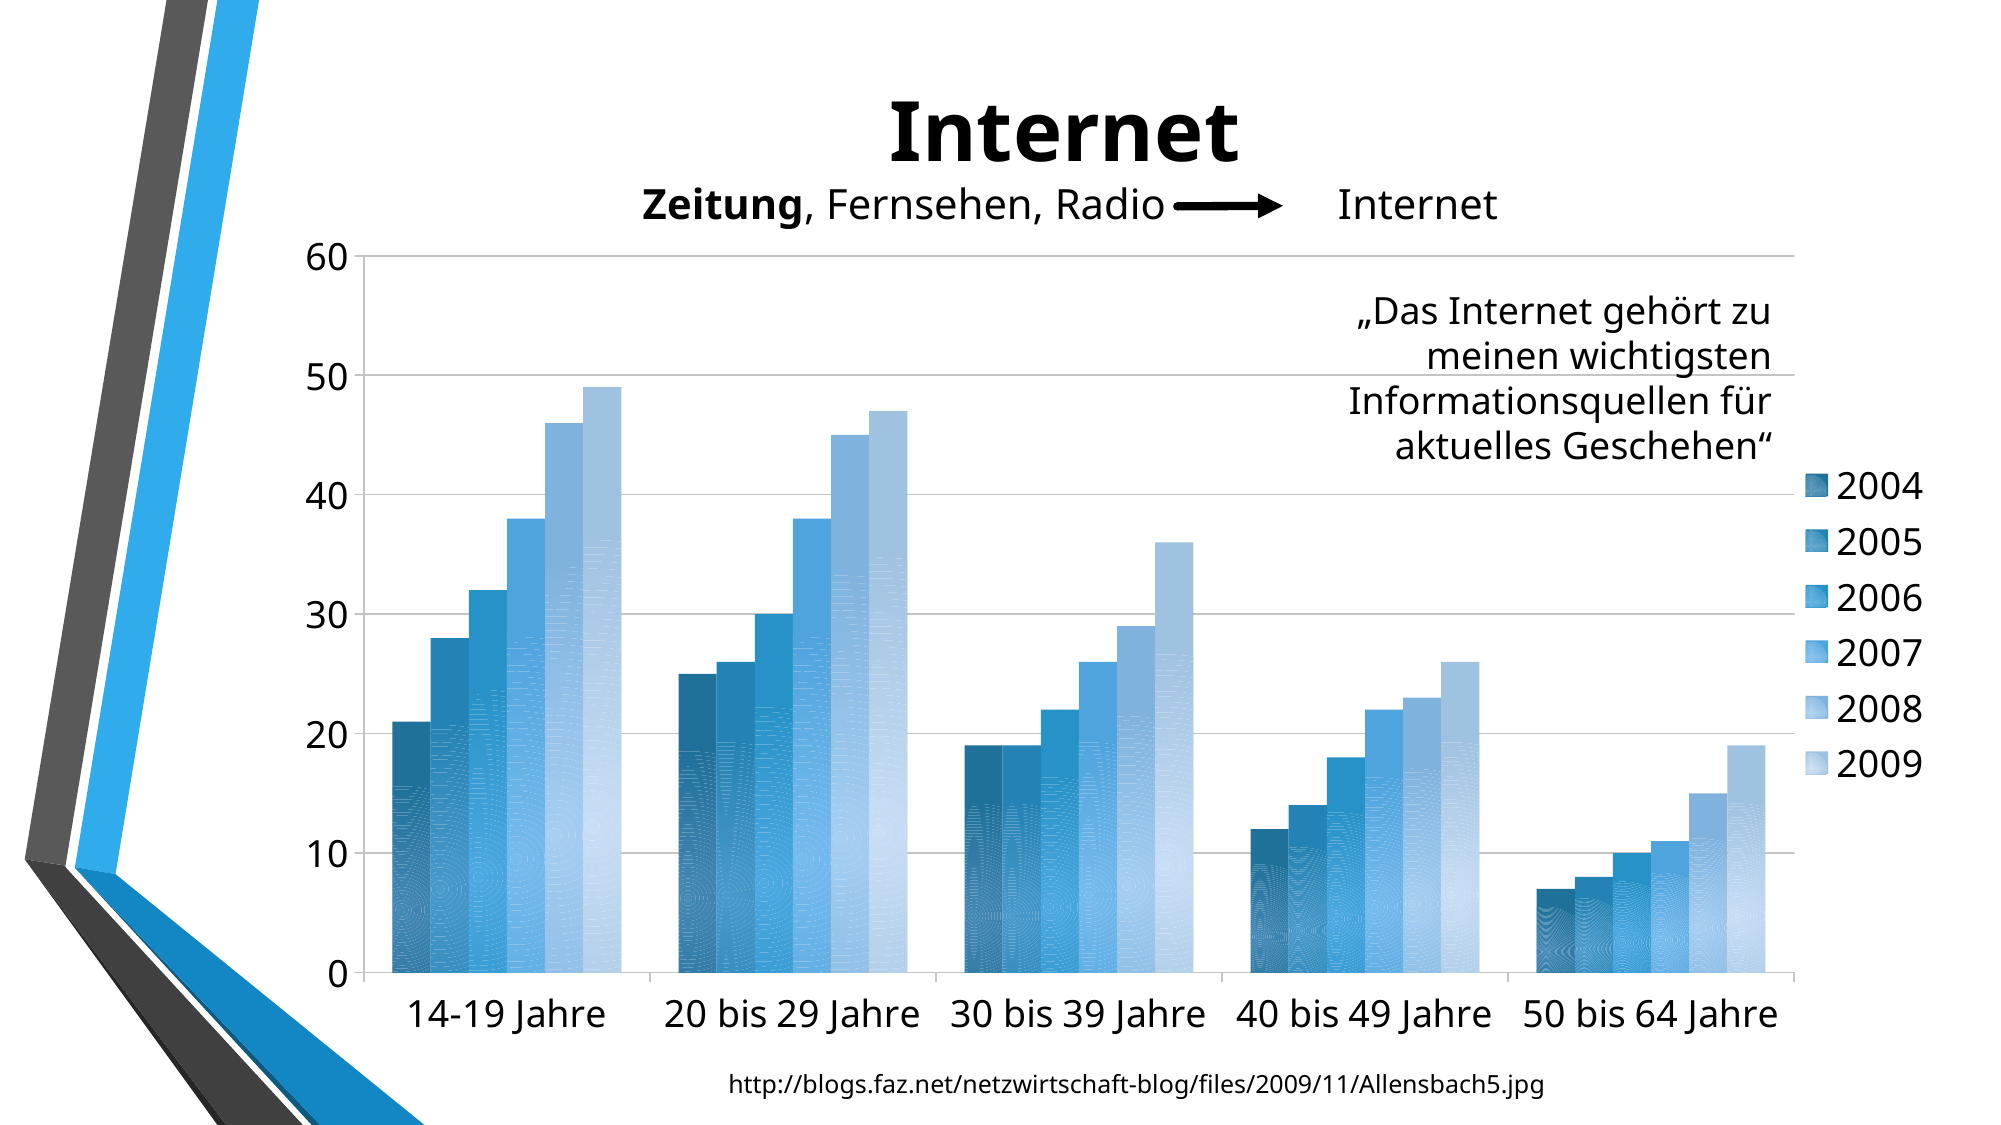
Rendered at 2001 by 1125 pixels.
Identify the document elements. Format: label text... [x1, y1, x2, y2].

text_box http://blogs.faz.net/netzwirtschaft-blog/files/2009/11/Allensbach5.jpg [713, 1060, 1623, 1106]
title Internet Zeitung, Fernsehen, Radio Internet [243, 9, 1887, 297]
chart [287, 218, 1963, 1045]
